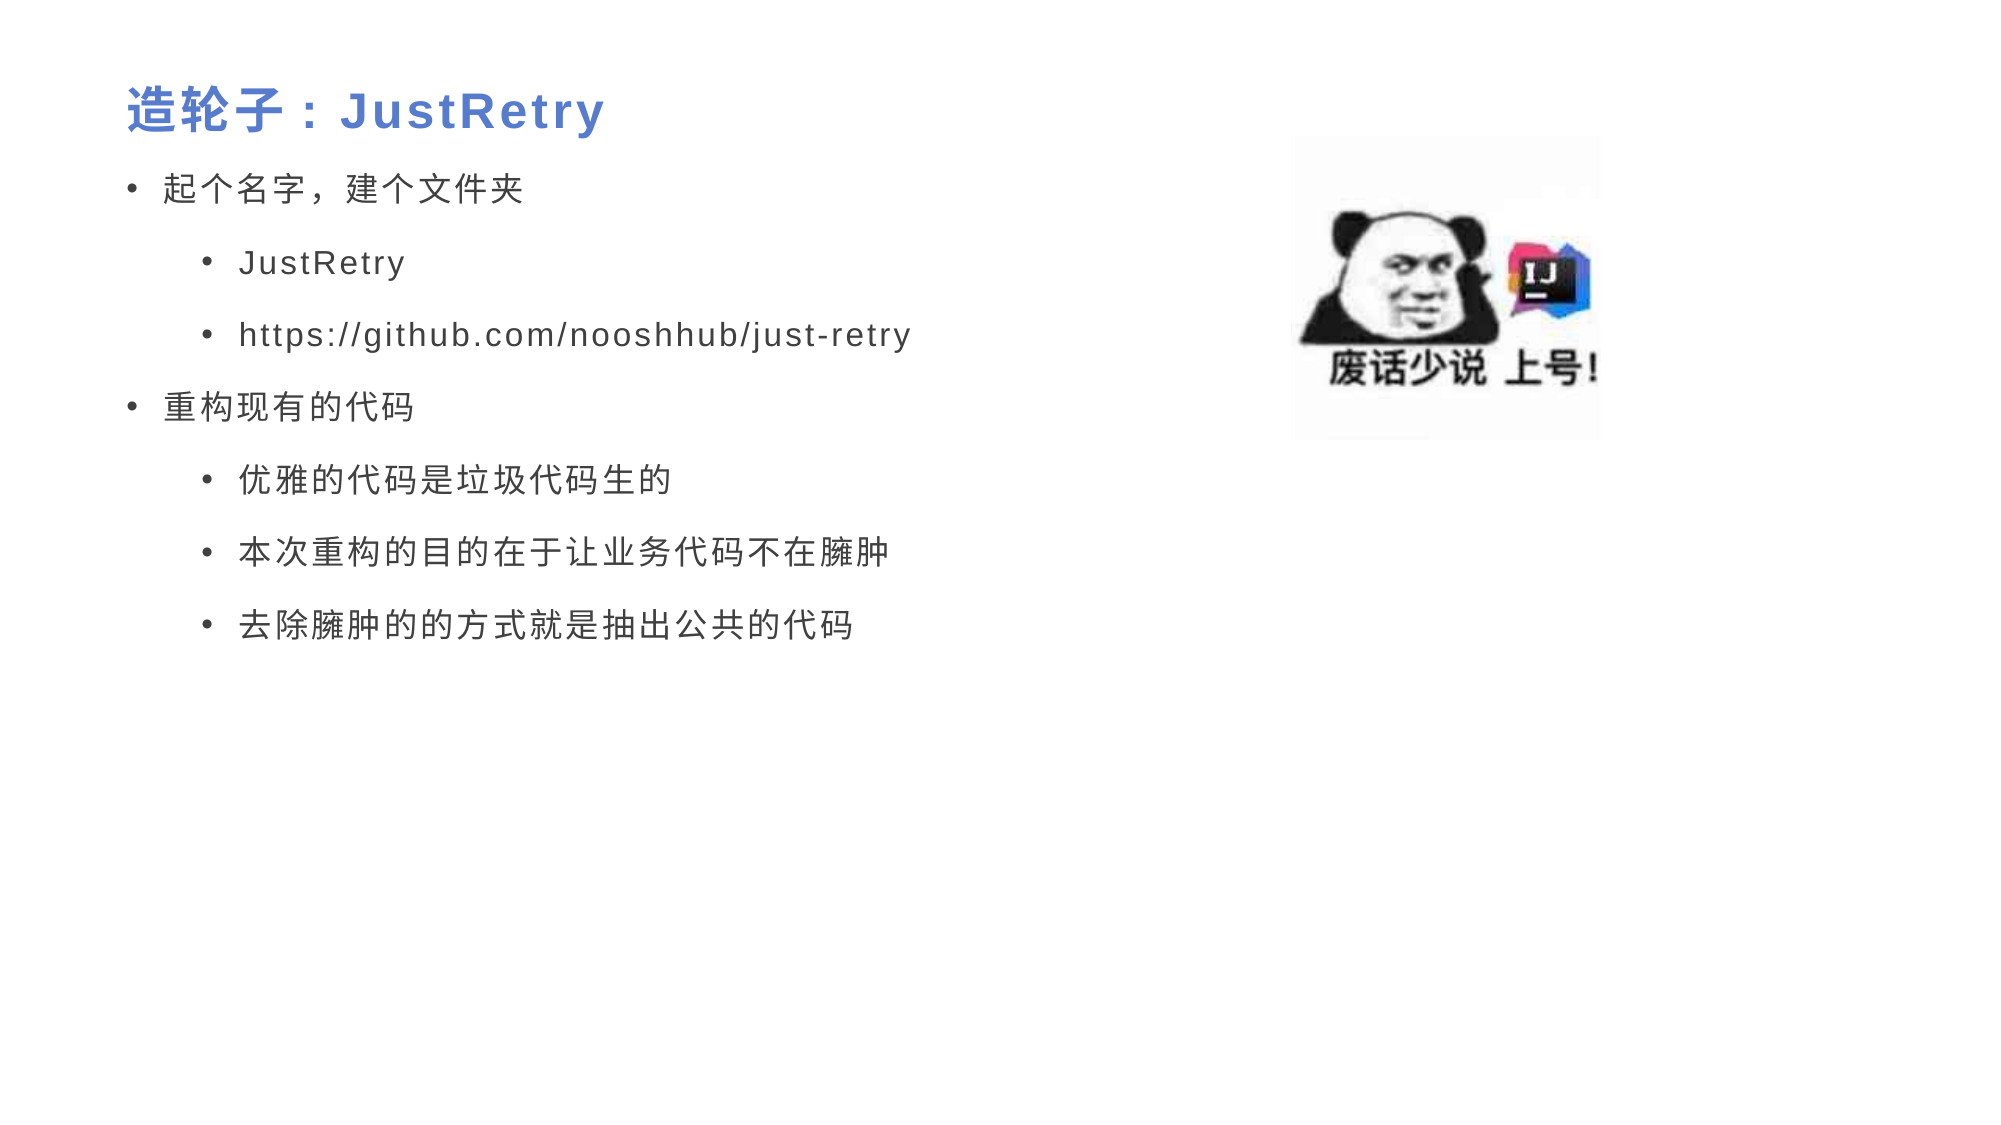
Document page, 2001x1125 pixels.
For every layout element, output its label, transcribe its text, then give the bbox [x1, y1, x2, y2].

title 造轮子: JustRetry [109, 72, 1891, 146]
list 起个名字，建个文件夹 JustRetry https://github.com/nooshhub/just-retry 重构现有的代码 优雅的代码是垃圾代码生的 本次重构的目的在于让业务代码不在臃肿 去除臃肿的的方式就是抽出公共的代码 [109, 156, 1891, 1041]
picture [1291, 136, 1602, 440]
